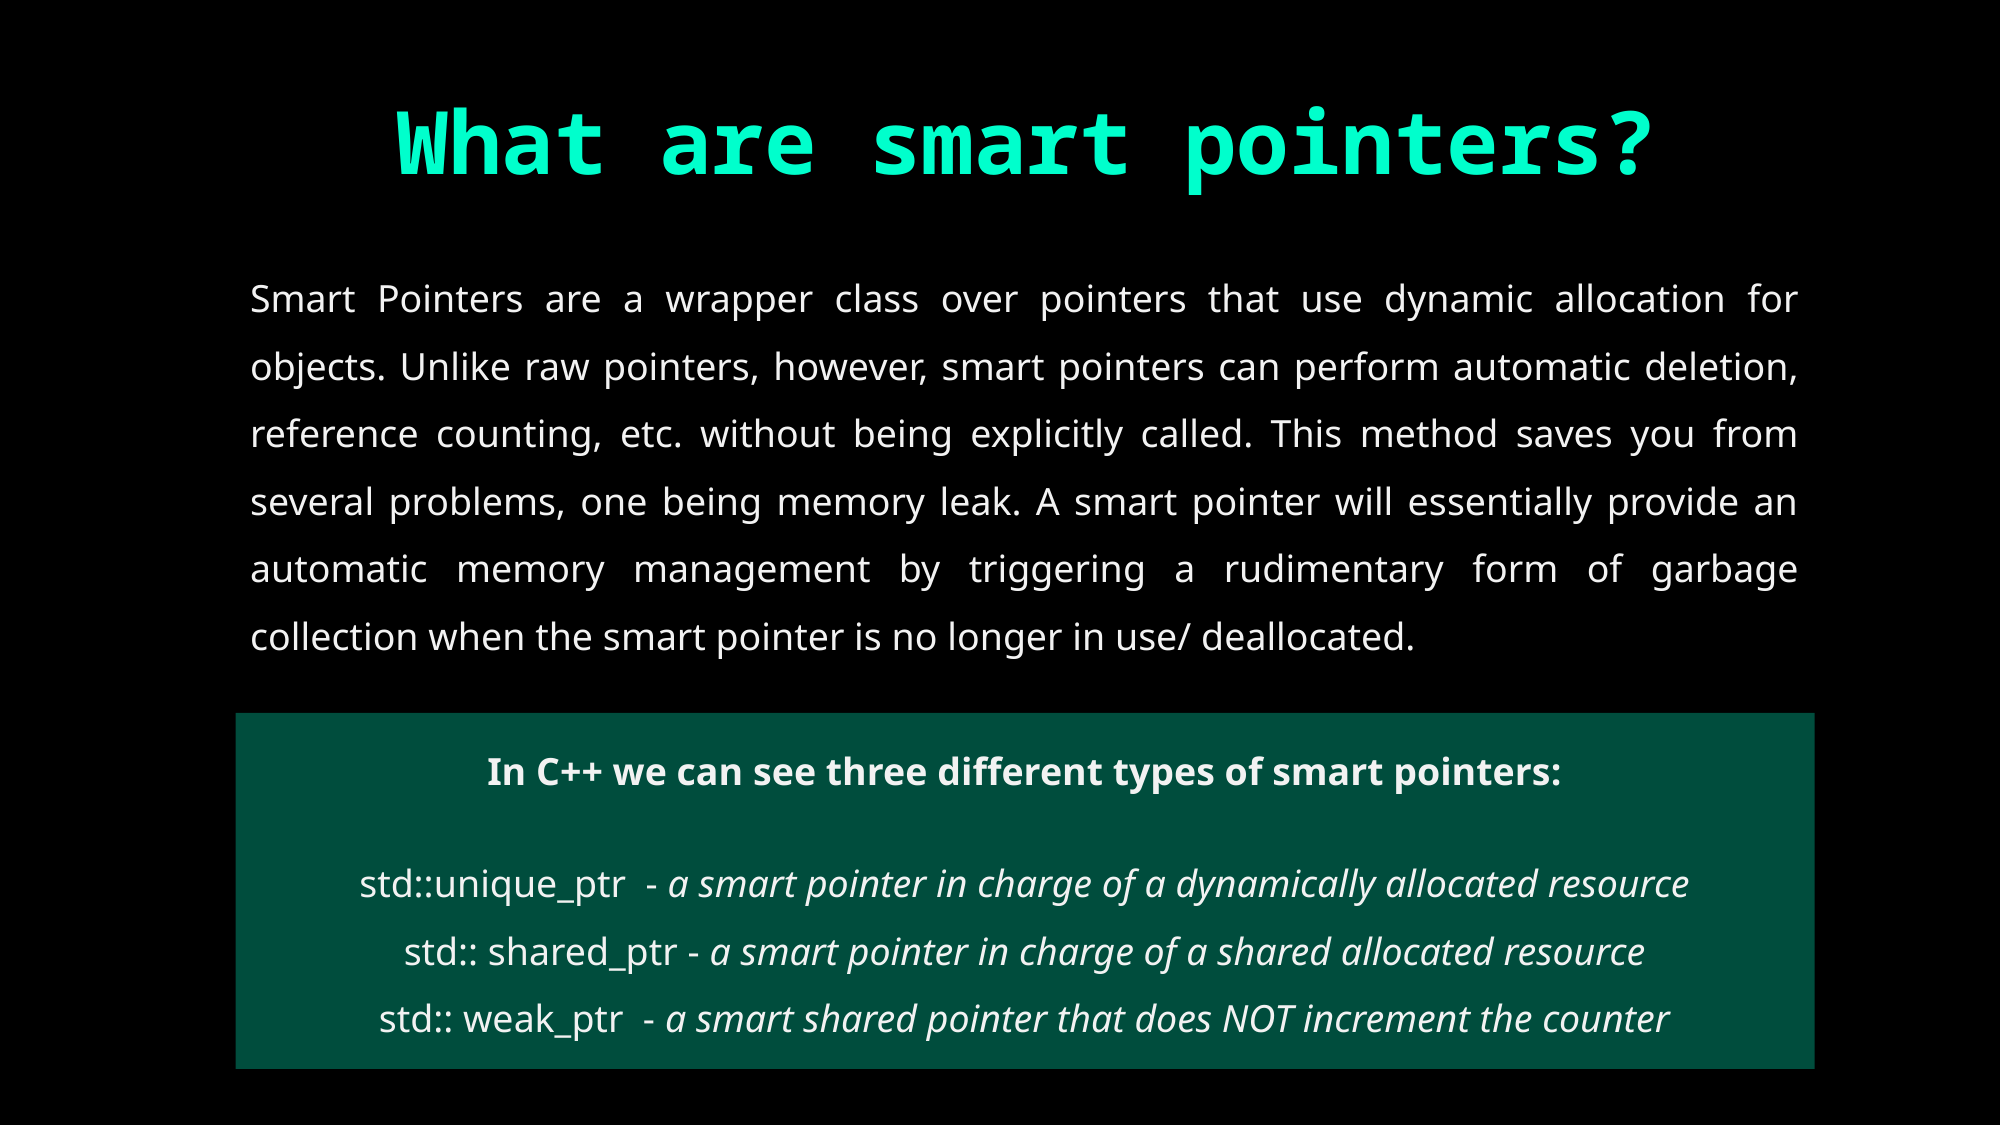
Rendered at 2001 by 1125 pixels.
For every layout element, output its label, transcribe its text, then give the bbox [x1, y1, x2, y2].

text_box [234, 712, 1816, 1070]
text_box Smart Pointers are a wrapper class over pointers that use dynamic allocation for objects. Unlike raw pointers, however, smart pointers can perform automatic deletion, reference counting, etc. without being explicitly called. This method saves you from several problems, one being memory leak. A smart pointer will essentially provide an automatic memory management by triggering a rudimentary form of garbage collection when the smart pointer is no longer in use/ deallocated. In C++ we can see three different types of smart pointers: std::unique_ptr - a smart pointer in charge of a dynamically allocated resource std:: shared_ptr - a smart pointer in charge of a shared allocated resource std:: weak_ptr - a smart shared pointer that does NOT increment the counter [235, 245, 1815, 1048]
text_box What are smart pointers? [381, 79, 1672, 200]
